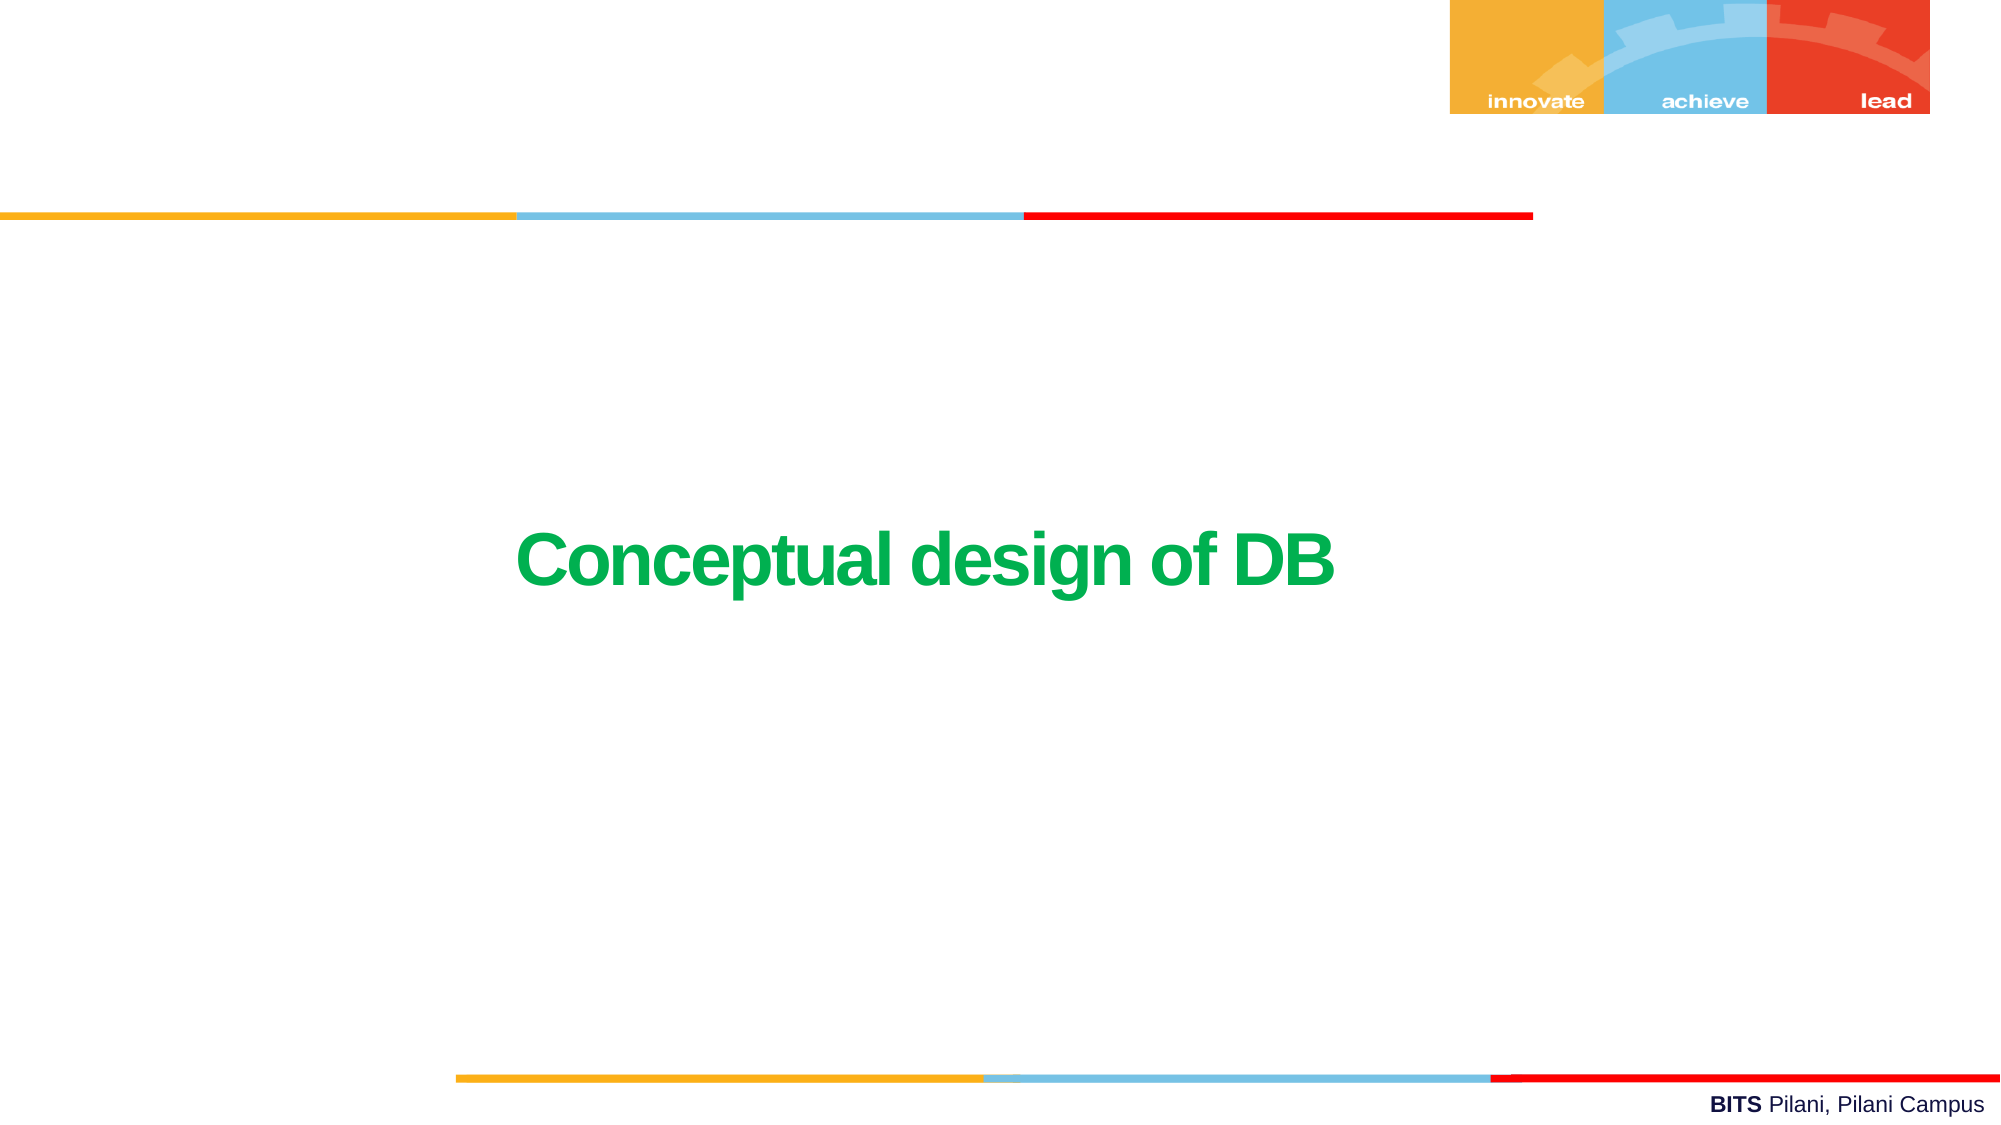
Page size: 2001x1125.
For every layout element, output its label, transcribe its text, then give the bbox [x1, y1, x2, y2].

list Conceptual design of DB [500, 466, 1430, 659]
picture [1449, 0, 1930, 114]
